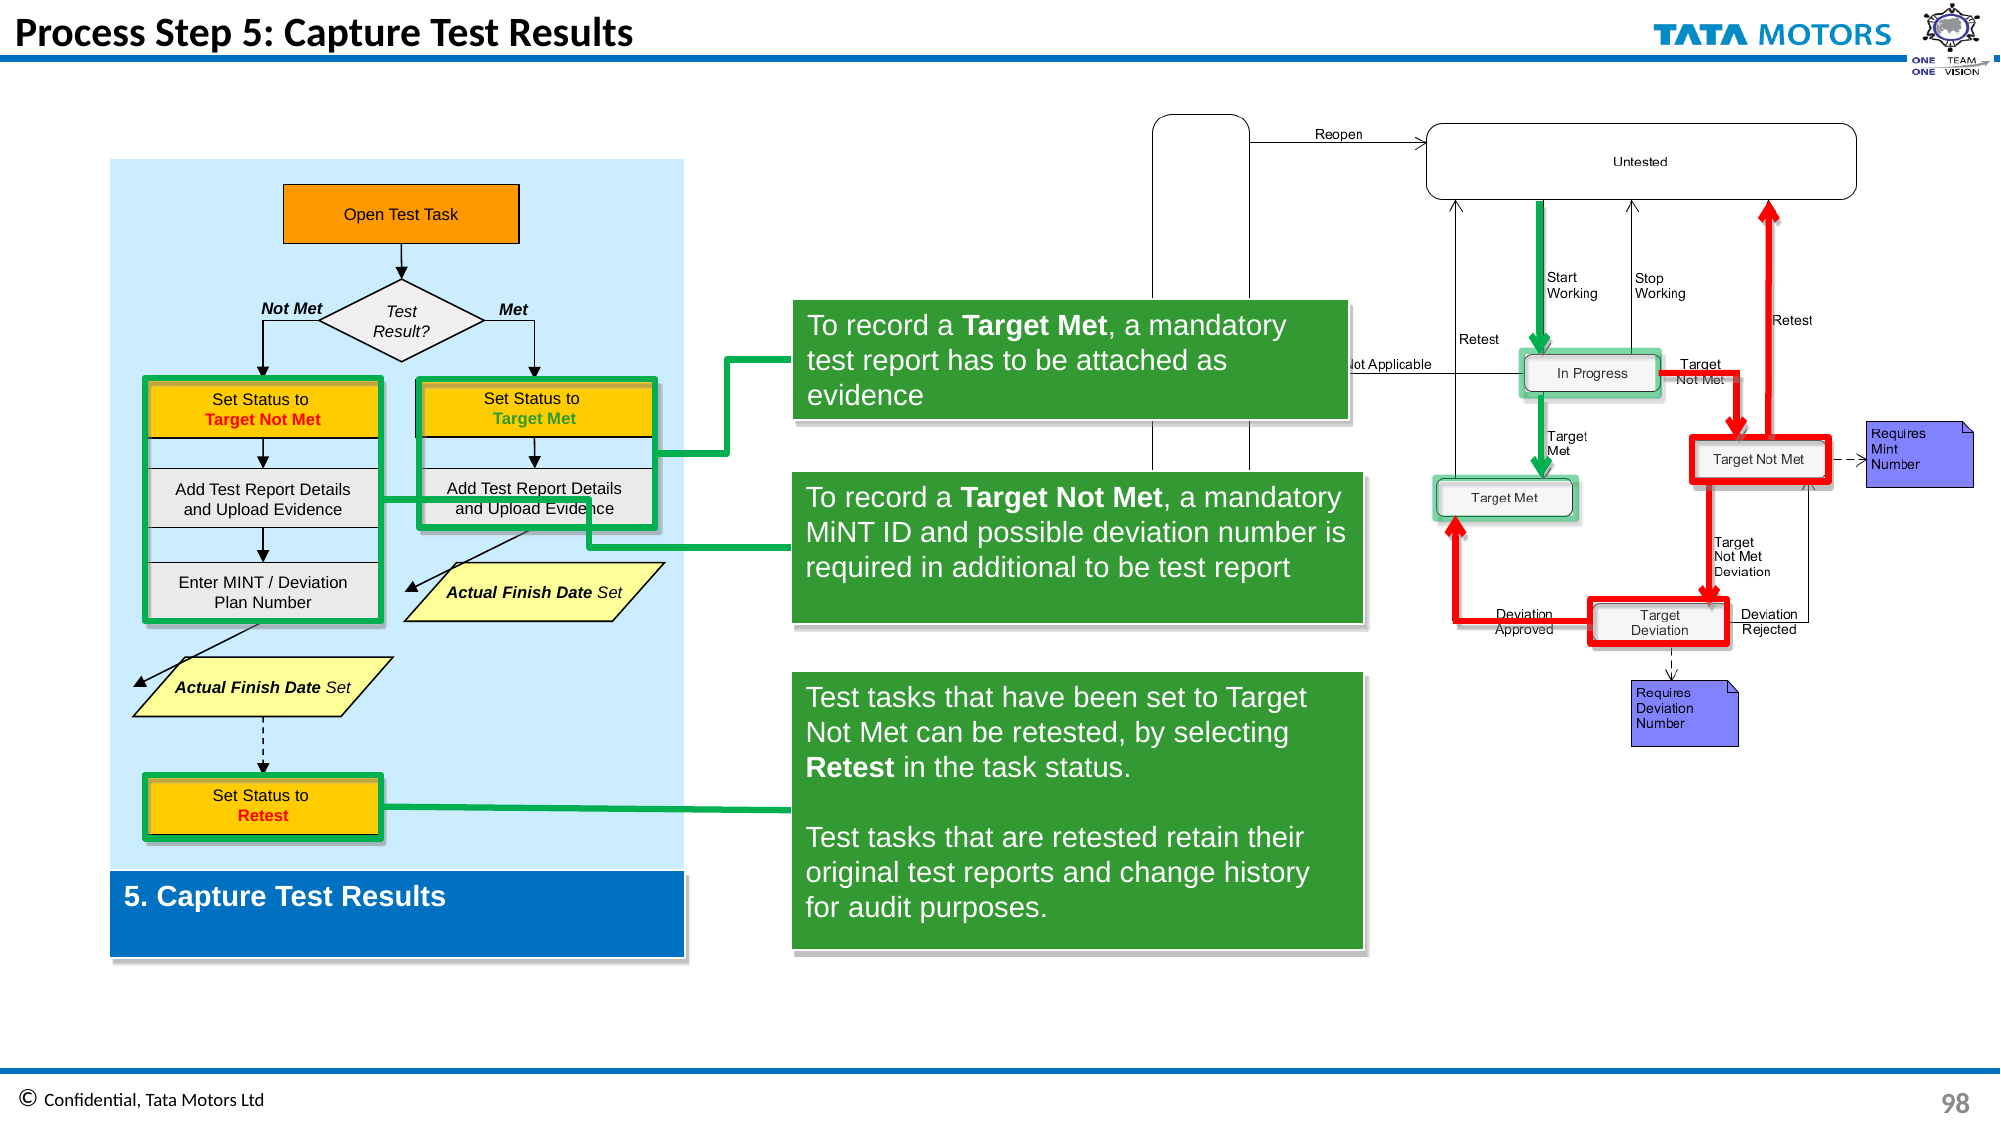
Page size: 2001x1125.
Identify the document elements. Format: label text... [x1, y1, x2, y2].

text_box Not Met [246, 290, 357, 326]
picture [1907, 0, 1994, 76]
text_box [144, 377, 1365, 625]
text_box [262, 320, 320, 376]
text_box Met [484, 291, 554, 297]
text_box Test Result? [330, 280, 438, 362]
slide_number 98 [1834, 1077, 1986, 1125]
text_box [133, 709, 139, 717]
title Process Step 5: Capture Test Results [0, 0, 1634, 61]
picture [1647, 19, 1898, 49]
text_box [109, 157, 685, 869]
picture [1132, 94, 1993, 767]
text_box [144, 670, 1365, 950]
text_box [418, 299, 1350, 376]
text_box Actual Finish Date Set [174, 657, 394, 669]
text_box 5. Capture Test Results [109, 869, 685, 959]
text_box Open Test Task [283, 184, 520, 244]
